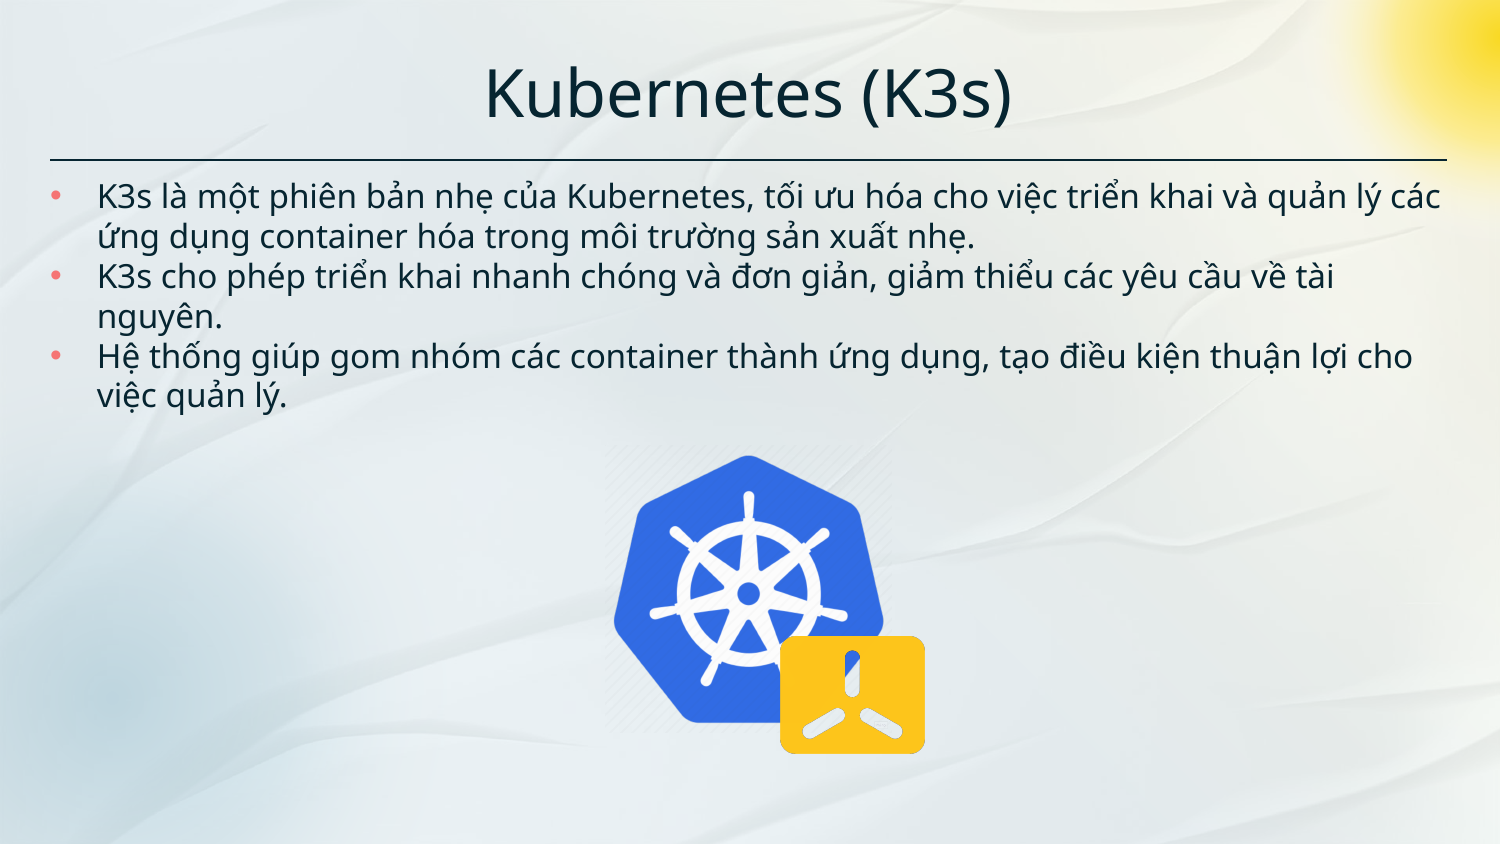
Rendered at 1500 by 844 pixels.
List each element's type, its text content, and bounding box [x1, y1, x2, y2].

text_box K3s là một phiên bản nhẹ của Kubernetes, tối ưu hóa cho việc triển khai và quản lý các ứng dụng container hóa trong môi trường sản xuất nhẹ. K3s cho phép triển khai nhanh chóng và đơn giản, giảm thiểu các yêu cầu về tài nguyên. Hệ thống giúp gom nhóm các container thành ứng dụng, tạo điều kiện thuận lợi cho việc quản lý. [50, 175, 1447, 590]
picture [604, 445, 925, 754]
text_box Kubernetes (K3s) [50, 51, 1447, 159]
